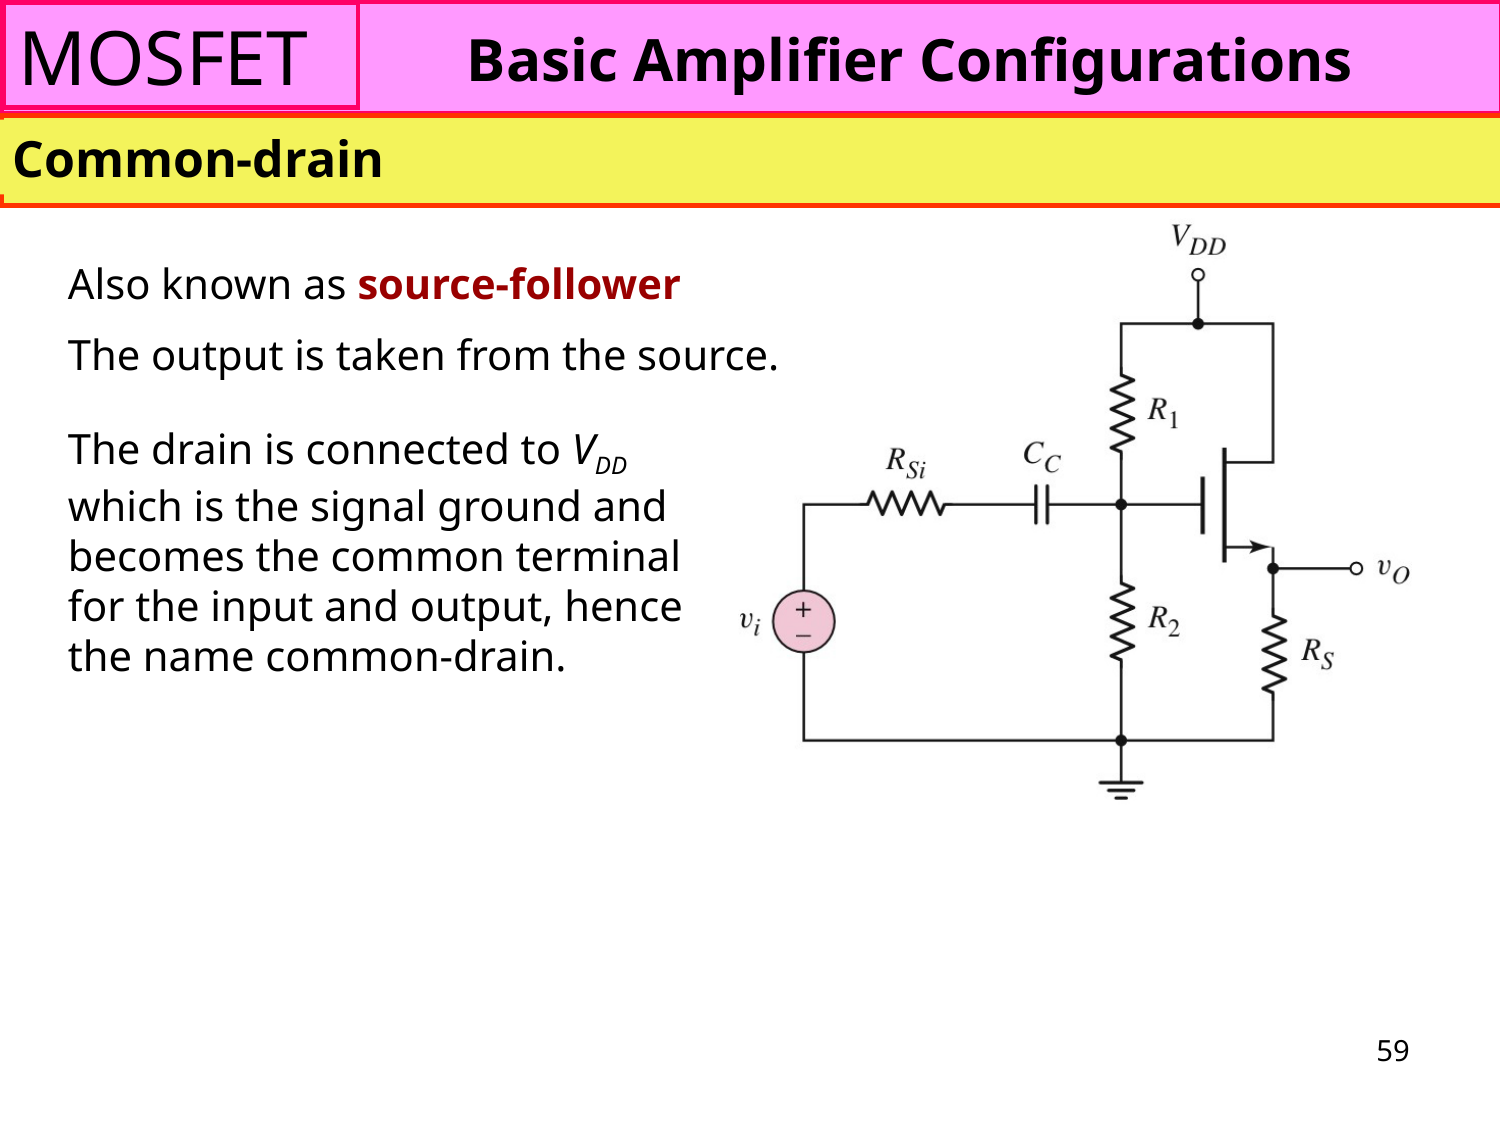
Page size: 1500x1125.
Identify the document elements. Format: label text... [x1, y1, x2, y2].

text_box Basic Amplifier Configurations [452, 15, 1368, 101]
text_box [1, 1, 1500, 114]
slide_number 59 [1074, 1024, 1426, 1103]
text_box [2, 115, 1500, 206]
text_box Also known as source-follower The output is taken from the source. [53, 250, 732, 387]
picture [737, 218, 1413, 807]
text_box The drain is connected to VDD which is the signal ground and becomes the common terminal for the input and output, hence the name common-drain. [53, 415, 703, 688]
text_box MOSFET [3, 3, 358, 108]
text_box Common-drain [0, 119, 400, 195]
